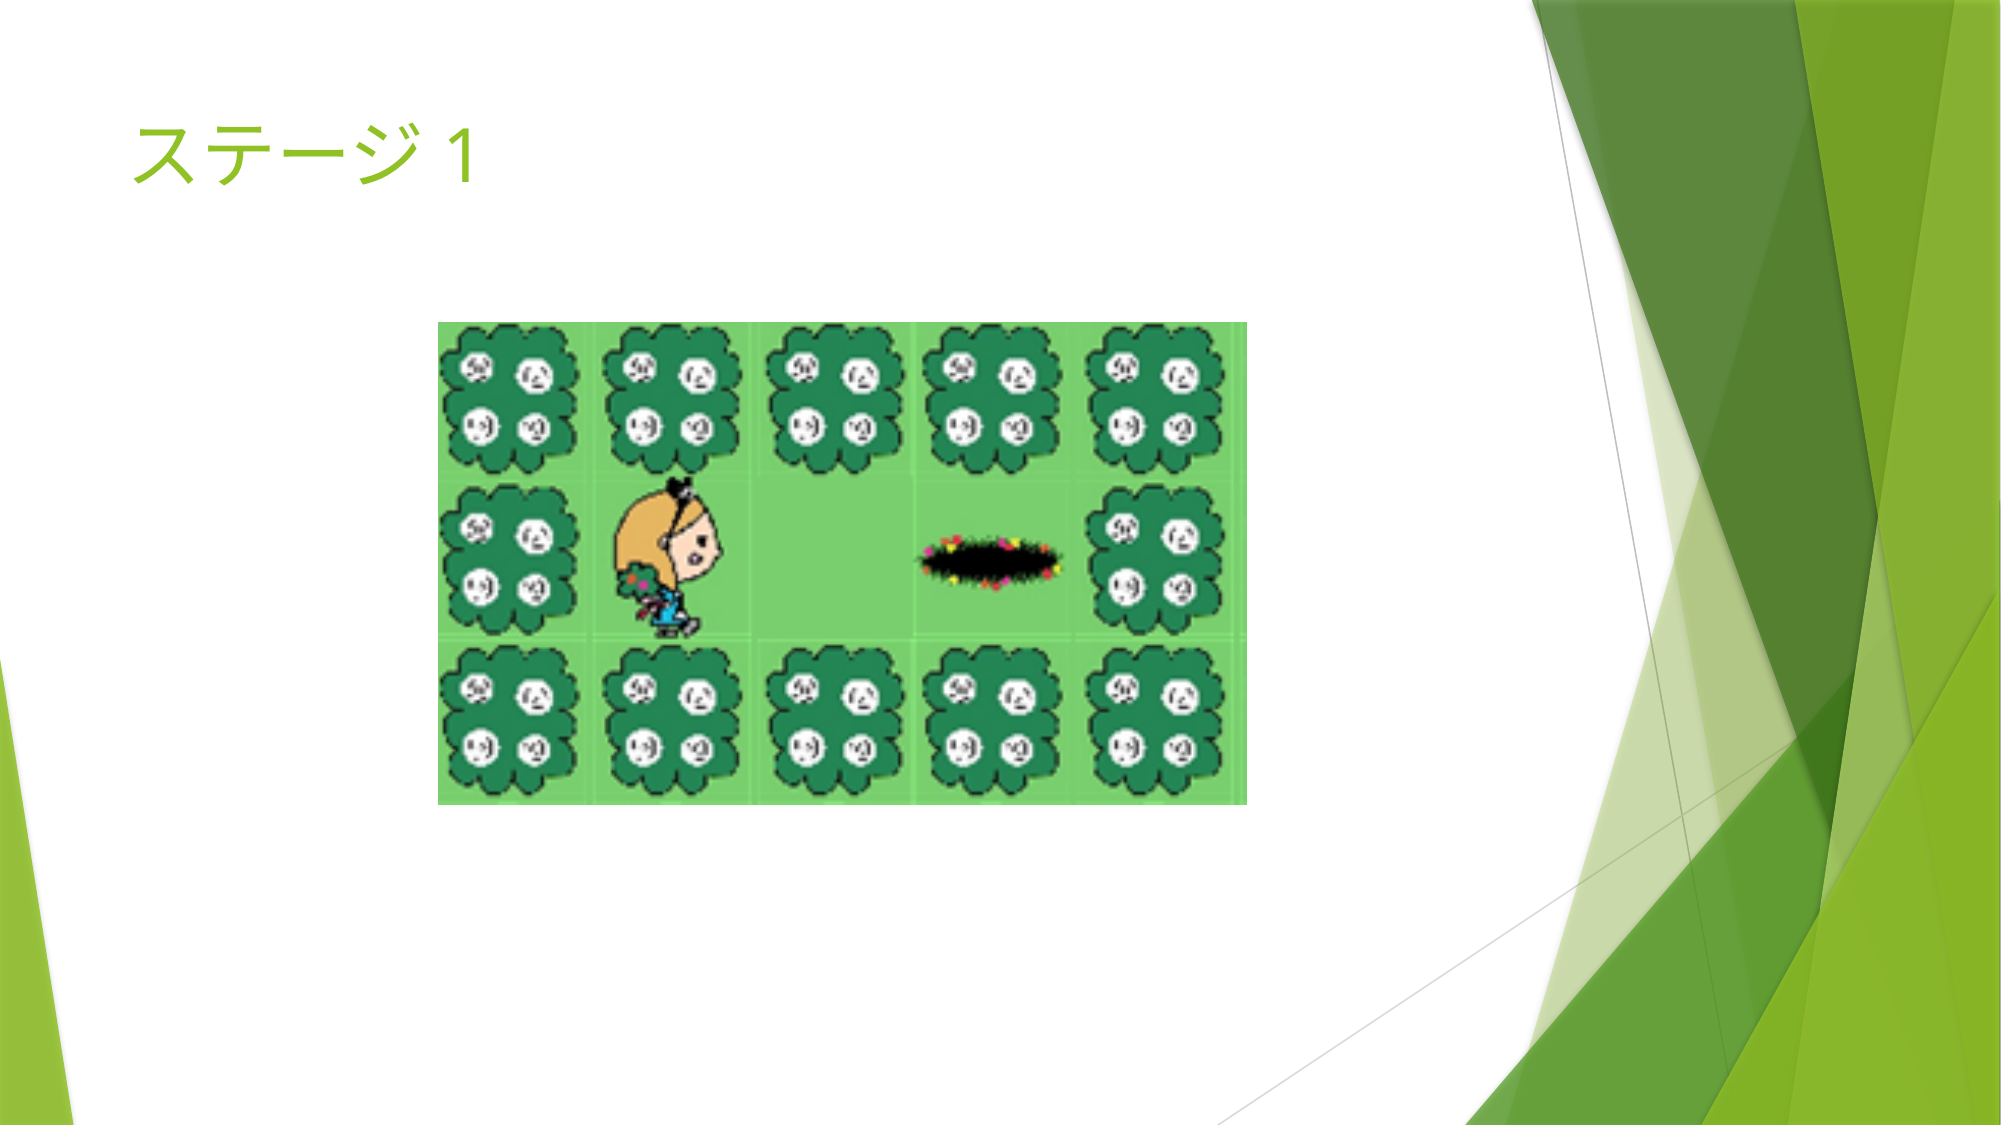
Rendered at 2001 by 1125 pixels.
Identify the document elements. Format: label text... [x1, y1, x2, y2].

title ステージ1 [111, 99, 1522, 222]
picture [437, 321, 1247, 806]
